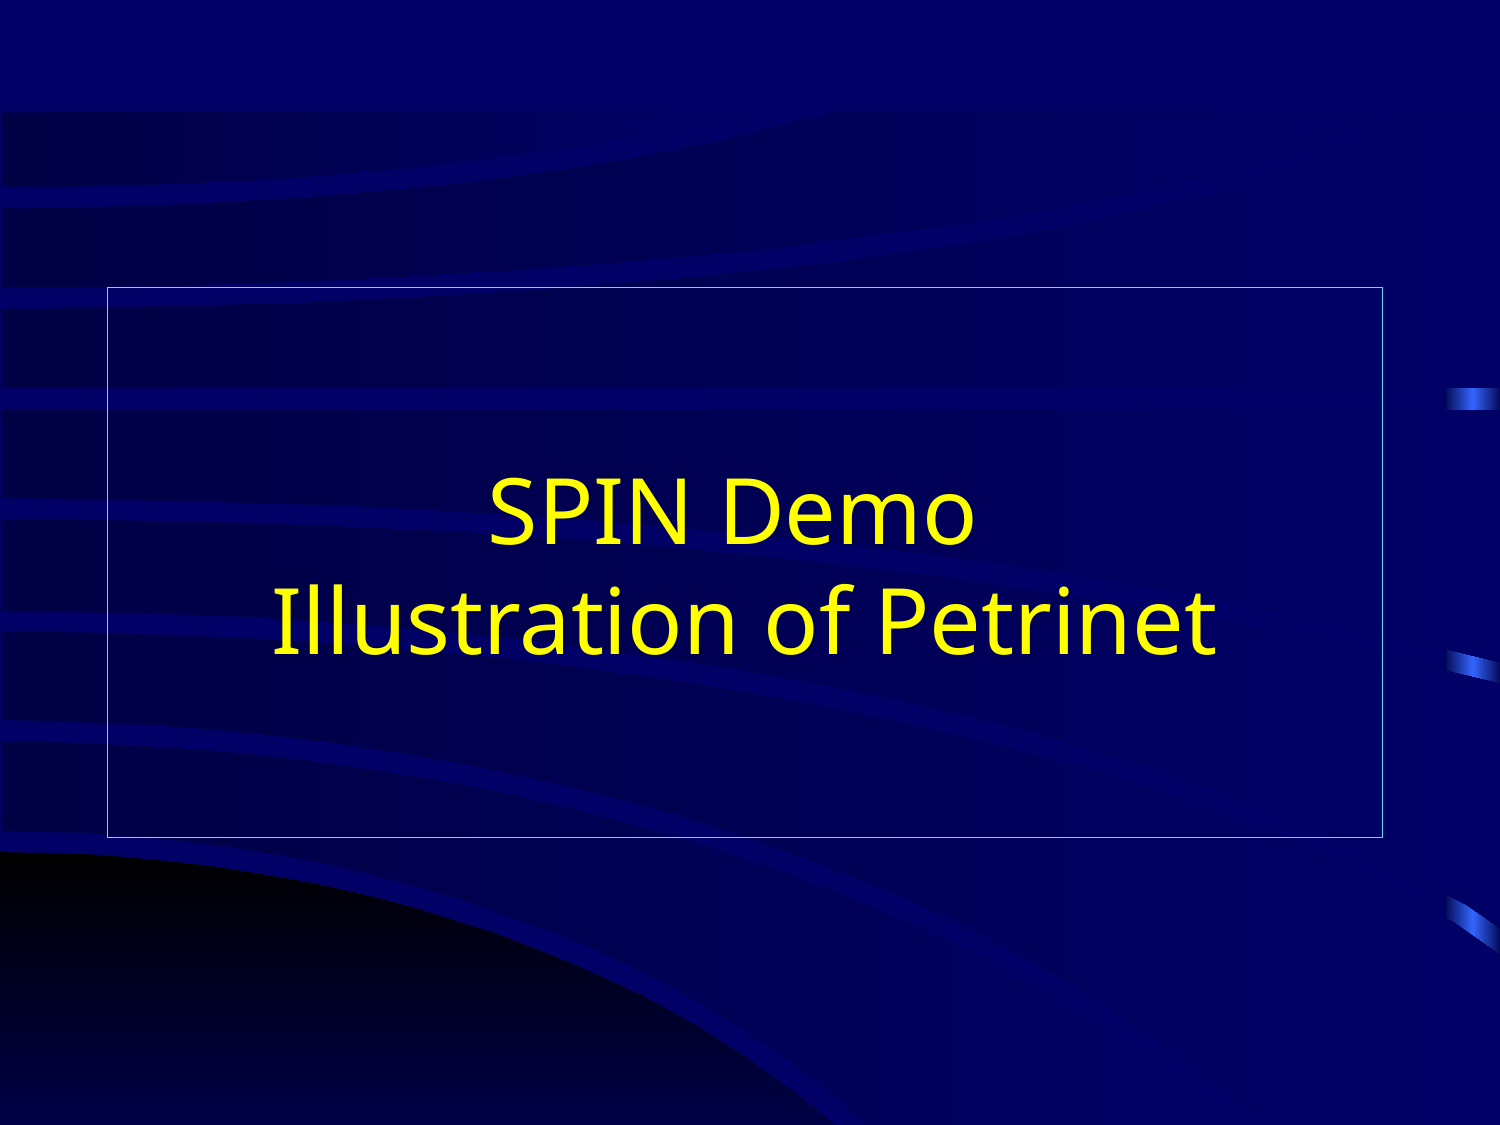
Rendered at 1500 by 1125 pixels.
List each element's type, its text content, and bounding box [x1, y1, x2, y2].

title SPIN Demo Illustration of Petrinet [107, 287, 1383, 838]
